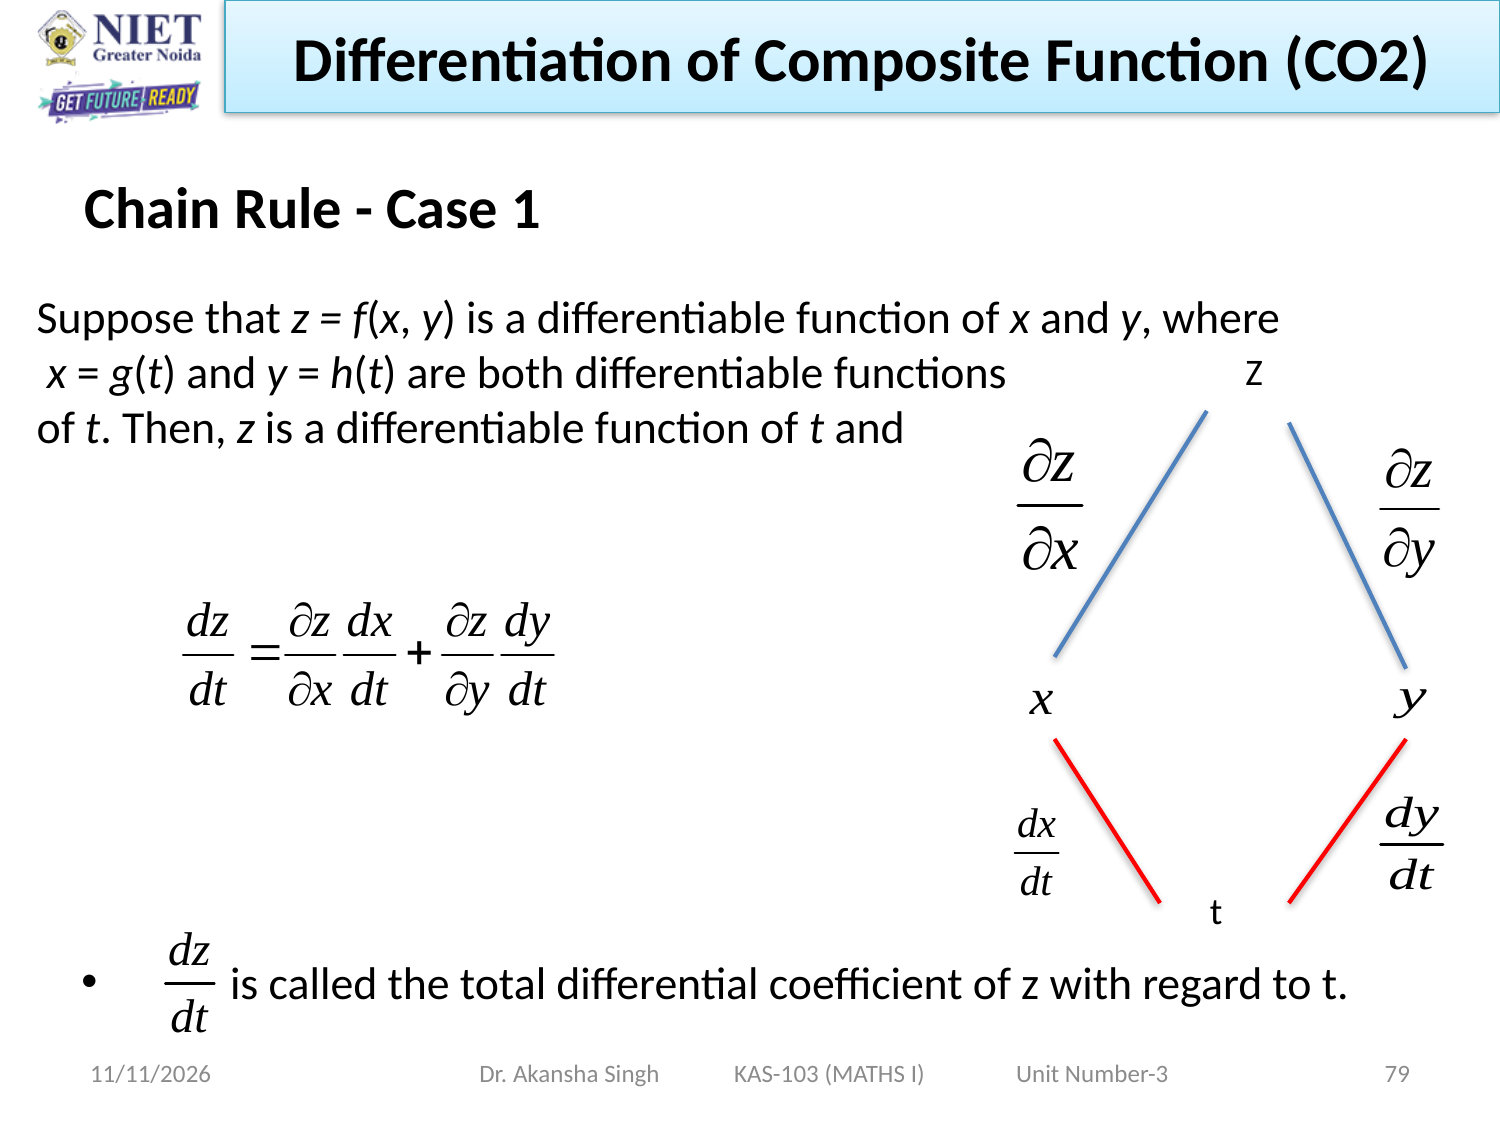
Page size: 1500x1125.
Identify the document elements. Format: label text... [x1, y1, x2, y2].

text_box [1382, 680, 1442, 728]
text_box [1019, 680, 1064, 727]
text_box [174, 589, 566, 725]
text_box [1007, 797, 1067, 906]
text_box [1024, 768, 1190, 874]
text_box t [1195, 879, 1266, 940]
text_box Suppose that z = f(x, y) is a differentiable function of x and y, where x = g(t) and y = h(t) are both differentiable functions of t. Then, z is a differentiable function of t and [21, 280, 1429, 461]
picture [0, 0, 238, 135]
text_box is called the total differential coefficient of z with regard to t. [230, 946, 1492, 1016]
slide_number 79 [1238, 1042, 1425, 1103]
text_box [1224, 486, 1471, 605]
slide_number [75, 1042, 412, 1103]
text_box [1007, 422, 1096, 584]
text_box is called the total differential coefficient of z with regard to t. [66, 946, 151, 1016]
text_box Chain Rule - Case 1 [70, 162, 570, 248]
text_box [1007, 457, 1254, 611]
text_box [156, 920, 226, 1043]
text_box Differentiation of Composite Function (CO2) [238, 0, 1500, 113]
footer Dr. Akansha Singh KAS-103 (MATHS I) Unit Number-3 [412, 1042, 1238, 1103]
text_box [1370, 785, 1454, 900]
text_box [1265, 762, 1430, 880]
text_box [1370, 434, 1451, 589]
